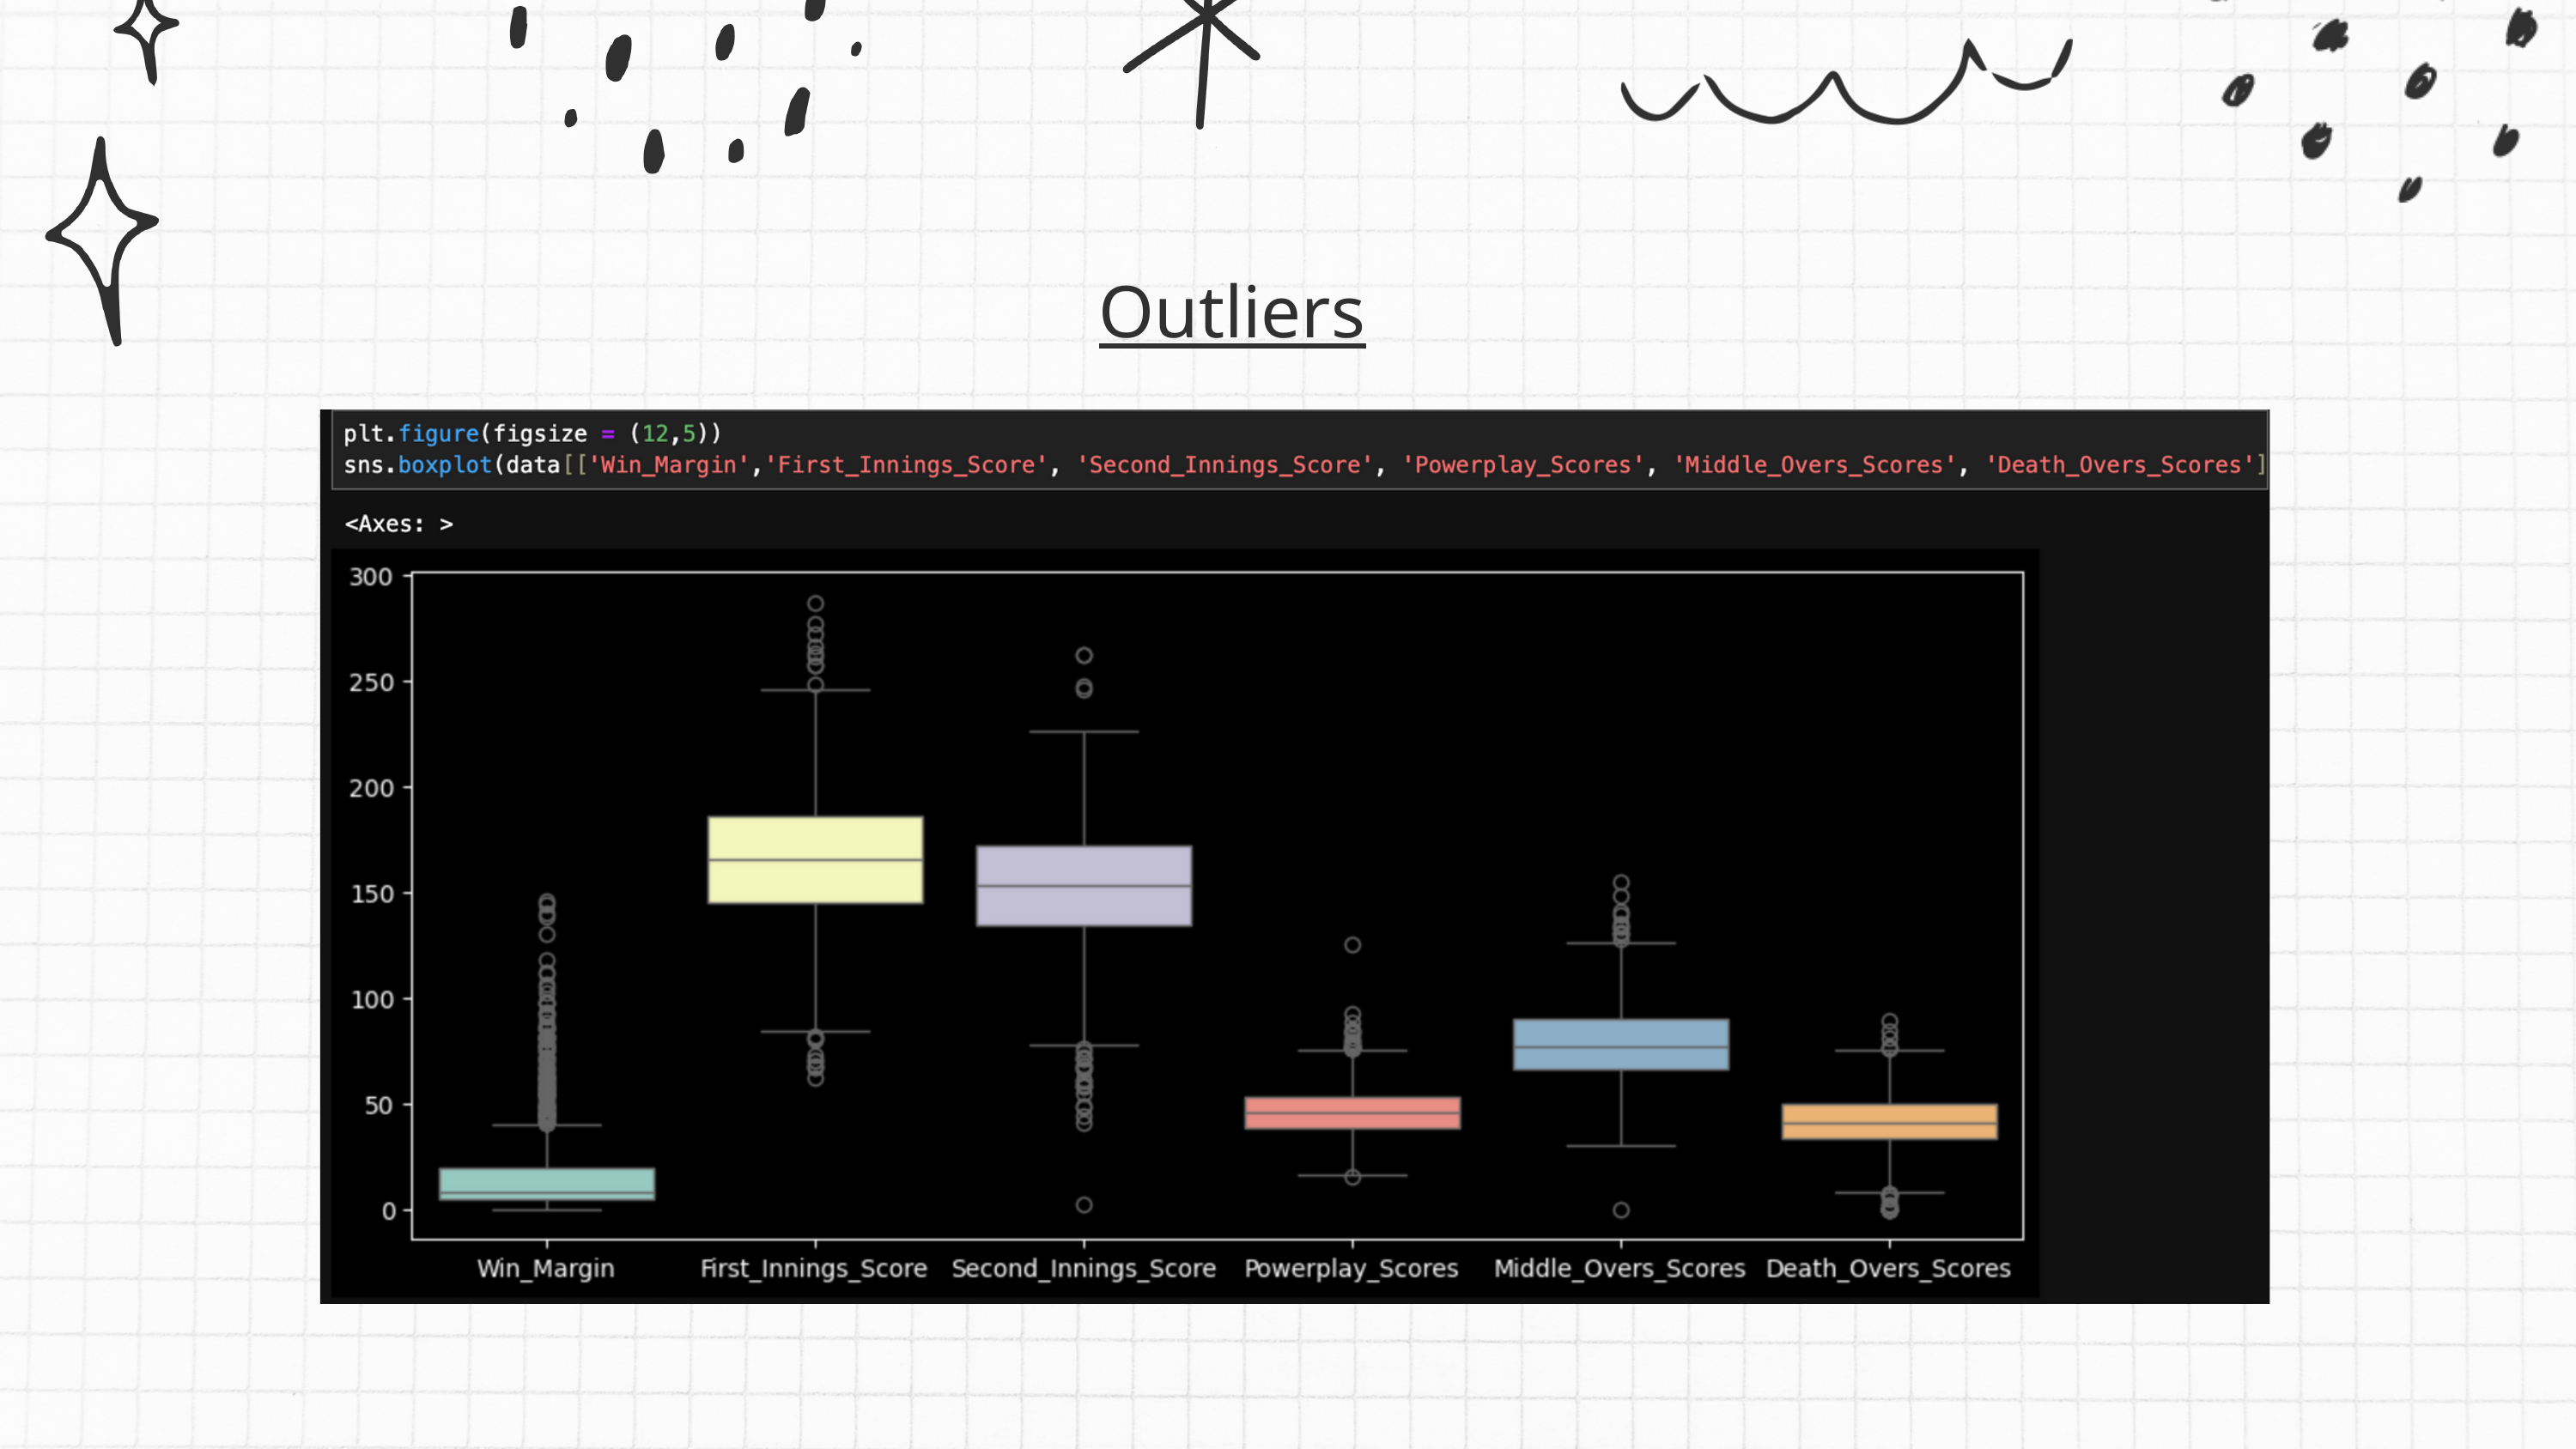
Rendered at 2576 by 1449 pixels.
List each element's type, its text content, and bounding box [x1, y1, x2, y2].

text_box [2204, 0, 2576, 203]
text_box [0, 0, 2576, 1449]
text_box [506, 0, 866, 175]
text_box [1620, 38, 2073, 130]
text_box [43, 0, 180, 348]
text_box [1122, 0, 1296, 130]
text_box [319, 409, 2270, 1304]
text_box Outliers [978, 274, 1486, 352]
